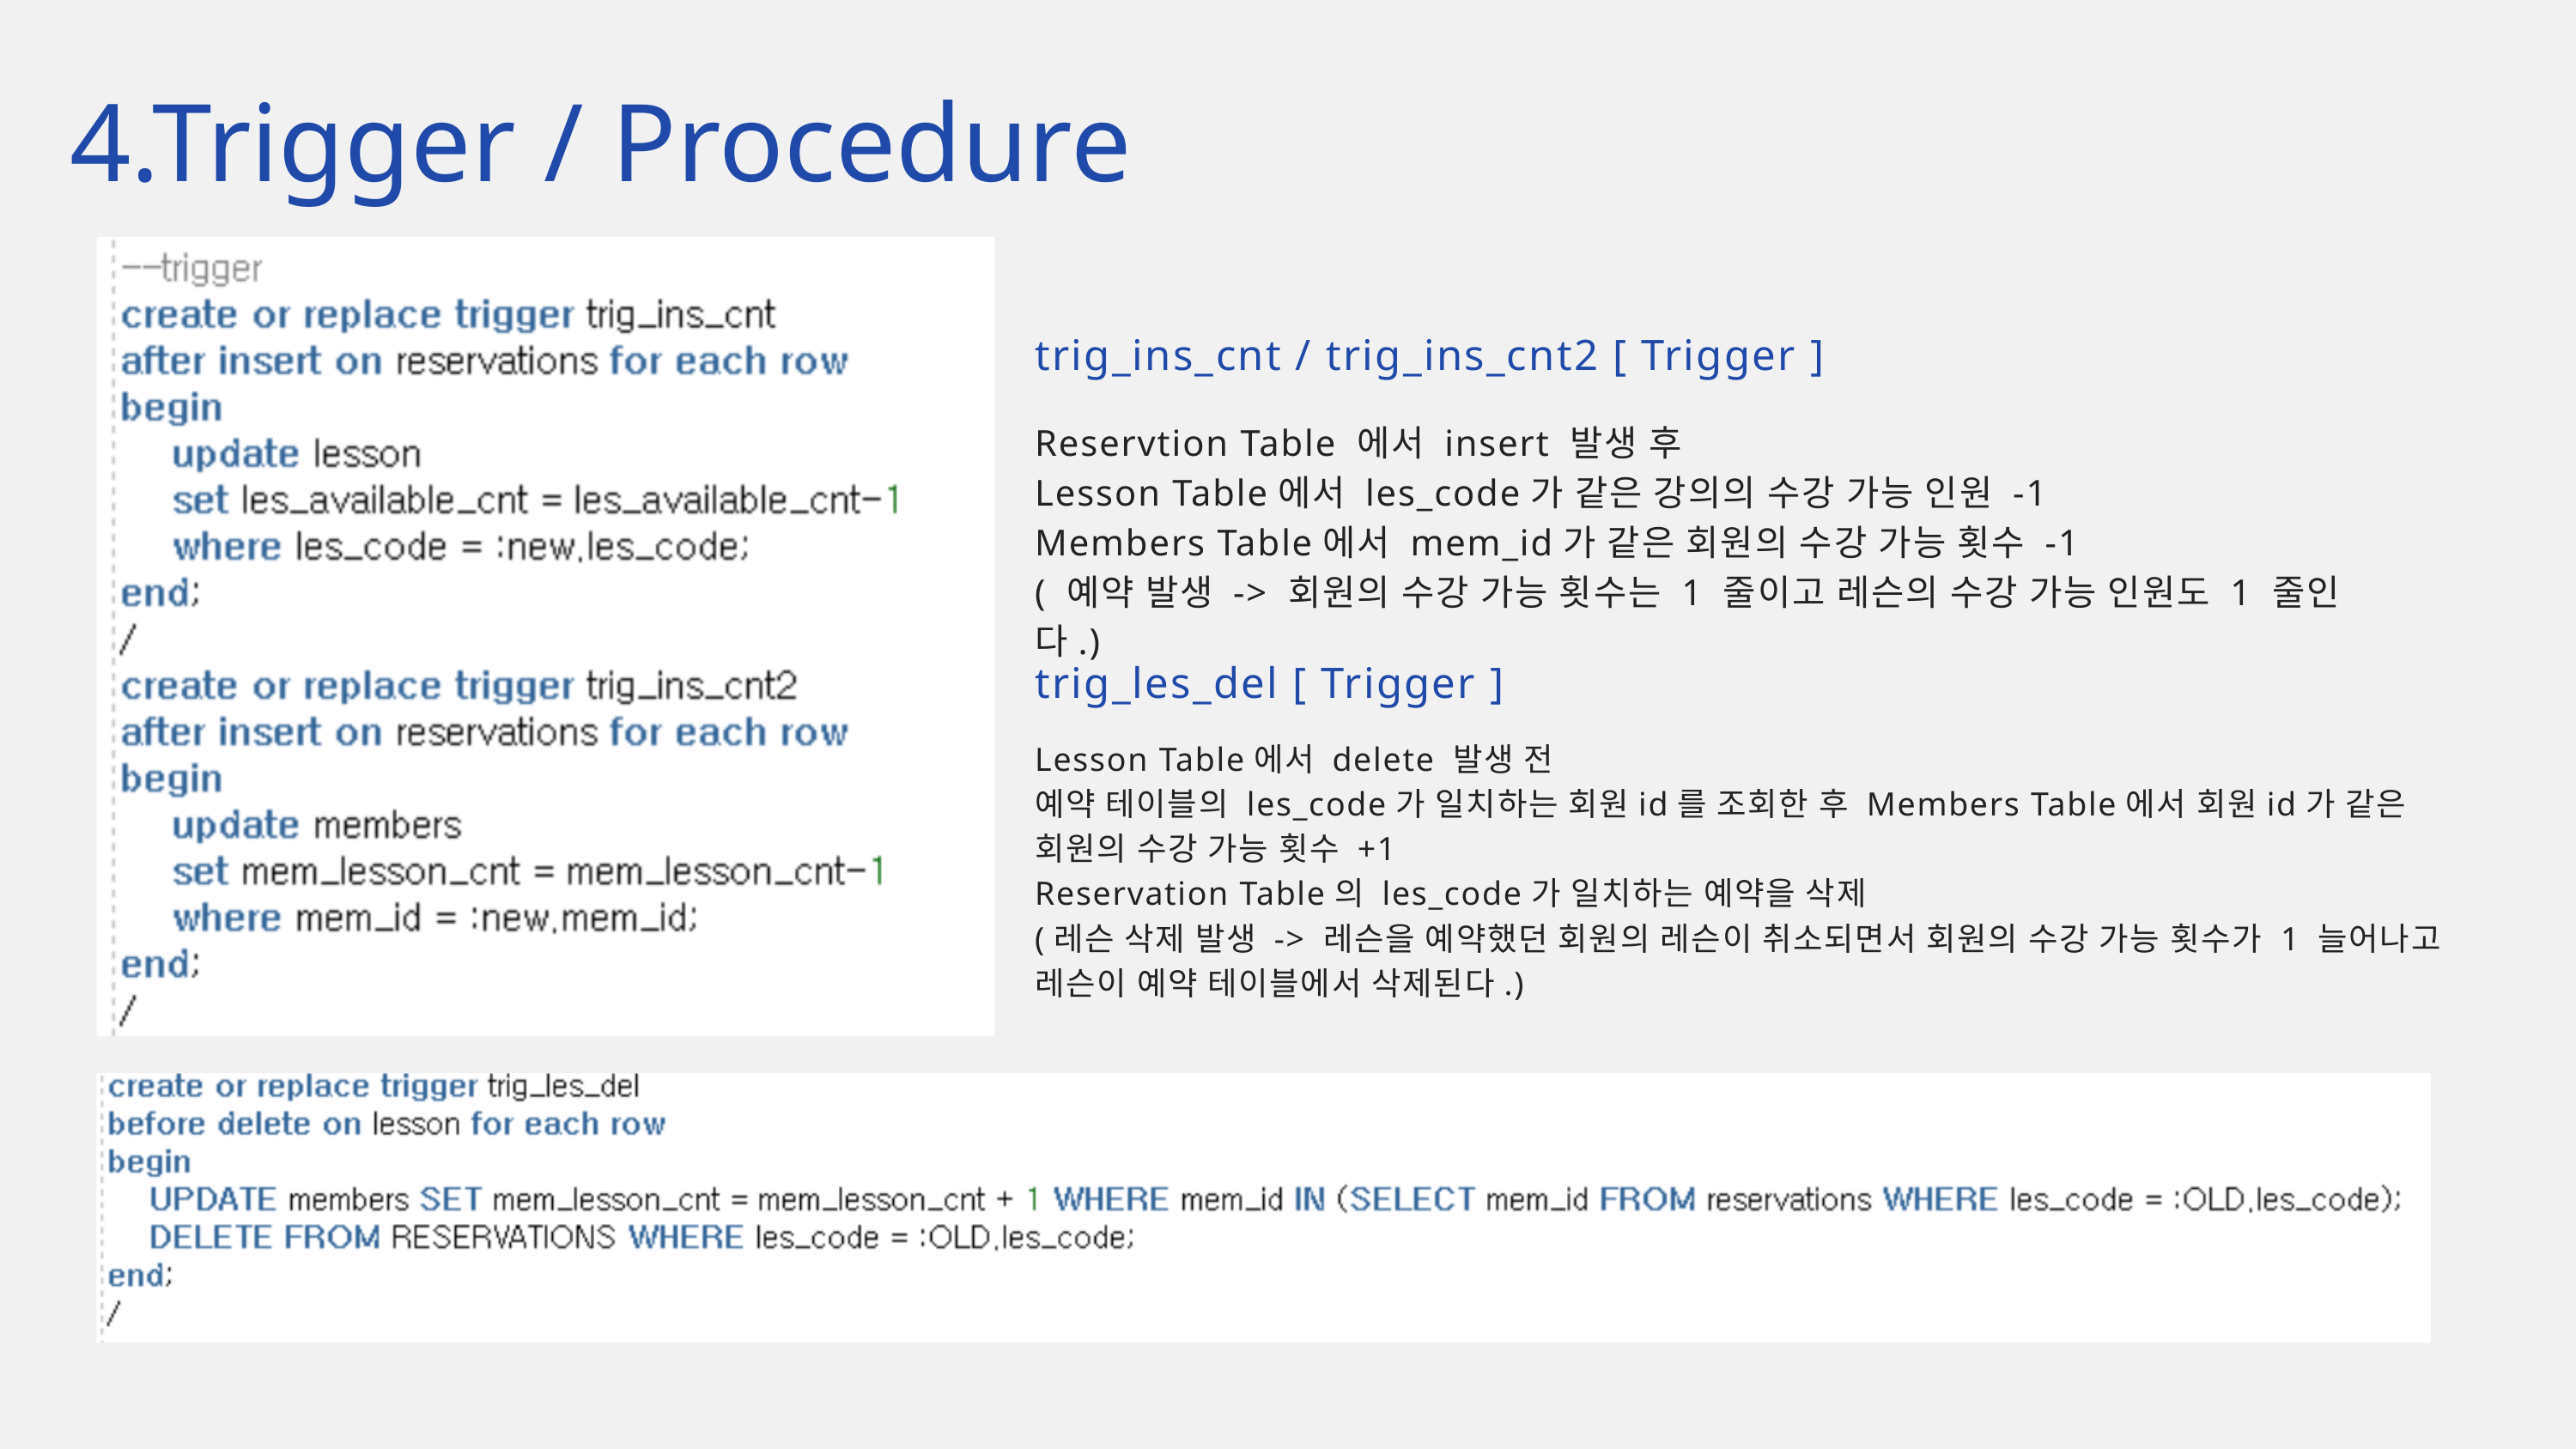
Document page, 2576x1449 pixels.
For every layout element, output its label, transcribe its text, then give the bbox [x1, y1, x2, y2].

text_box [96, 1073, 2432, 1343]
text_box [96, 237, 995, 1036]
text_box Lesson Table에서 delete 발생 전 예약 테이블의 les_code가 일치하는 회원id를 조회한 후 Members Table에서 회원id가 같은 회원의 수강 가능 횟수 +1 Reservation Table의 les_code가 일치하는 예약을 삭제 (레슨 삭제 발생 -> 레슨을 예약했던 회원의 레슨이 취소되면서 회원의 수강 가능 횟수가 1 늘어나고 레슨이 예약 테이블에서 삭제된다.) [1035, 732, 2463, 1002]
text_box Reservtion Table 에서 insert 발생 후 Lesson Table에서 les_code가 같은 강의의 수강 가능 인원 -1 Members Table에서 mem_id가 같은 회원의 수강 가능 횟수 -1 ( 예약 발생 -> 회원의 수강 가능 횟수는 1 줄이고 레슨의 수강 가능 인원도 1 줄인다.) [1035, 413, 2397, 663]
text_box 4.Trigger / Procedure [70, 52, 1213, 203]
text_box trig_les_del [ Trigger ] [1035, 648, 1598, 706]
text_box trig_ins_cnt / trig_ins_cnt2 [ Trigger ] [1035, 320, 1899, 379]
